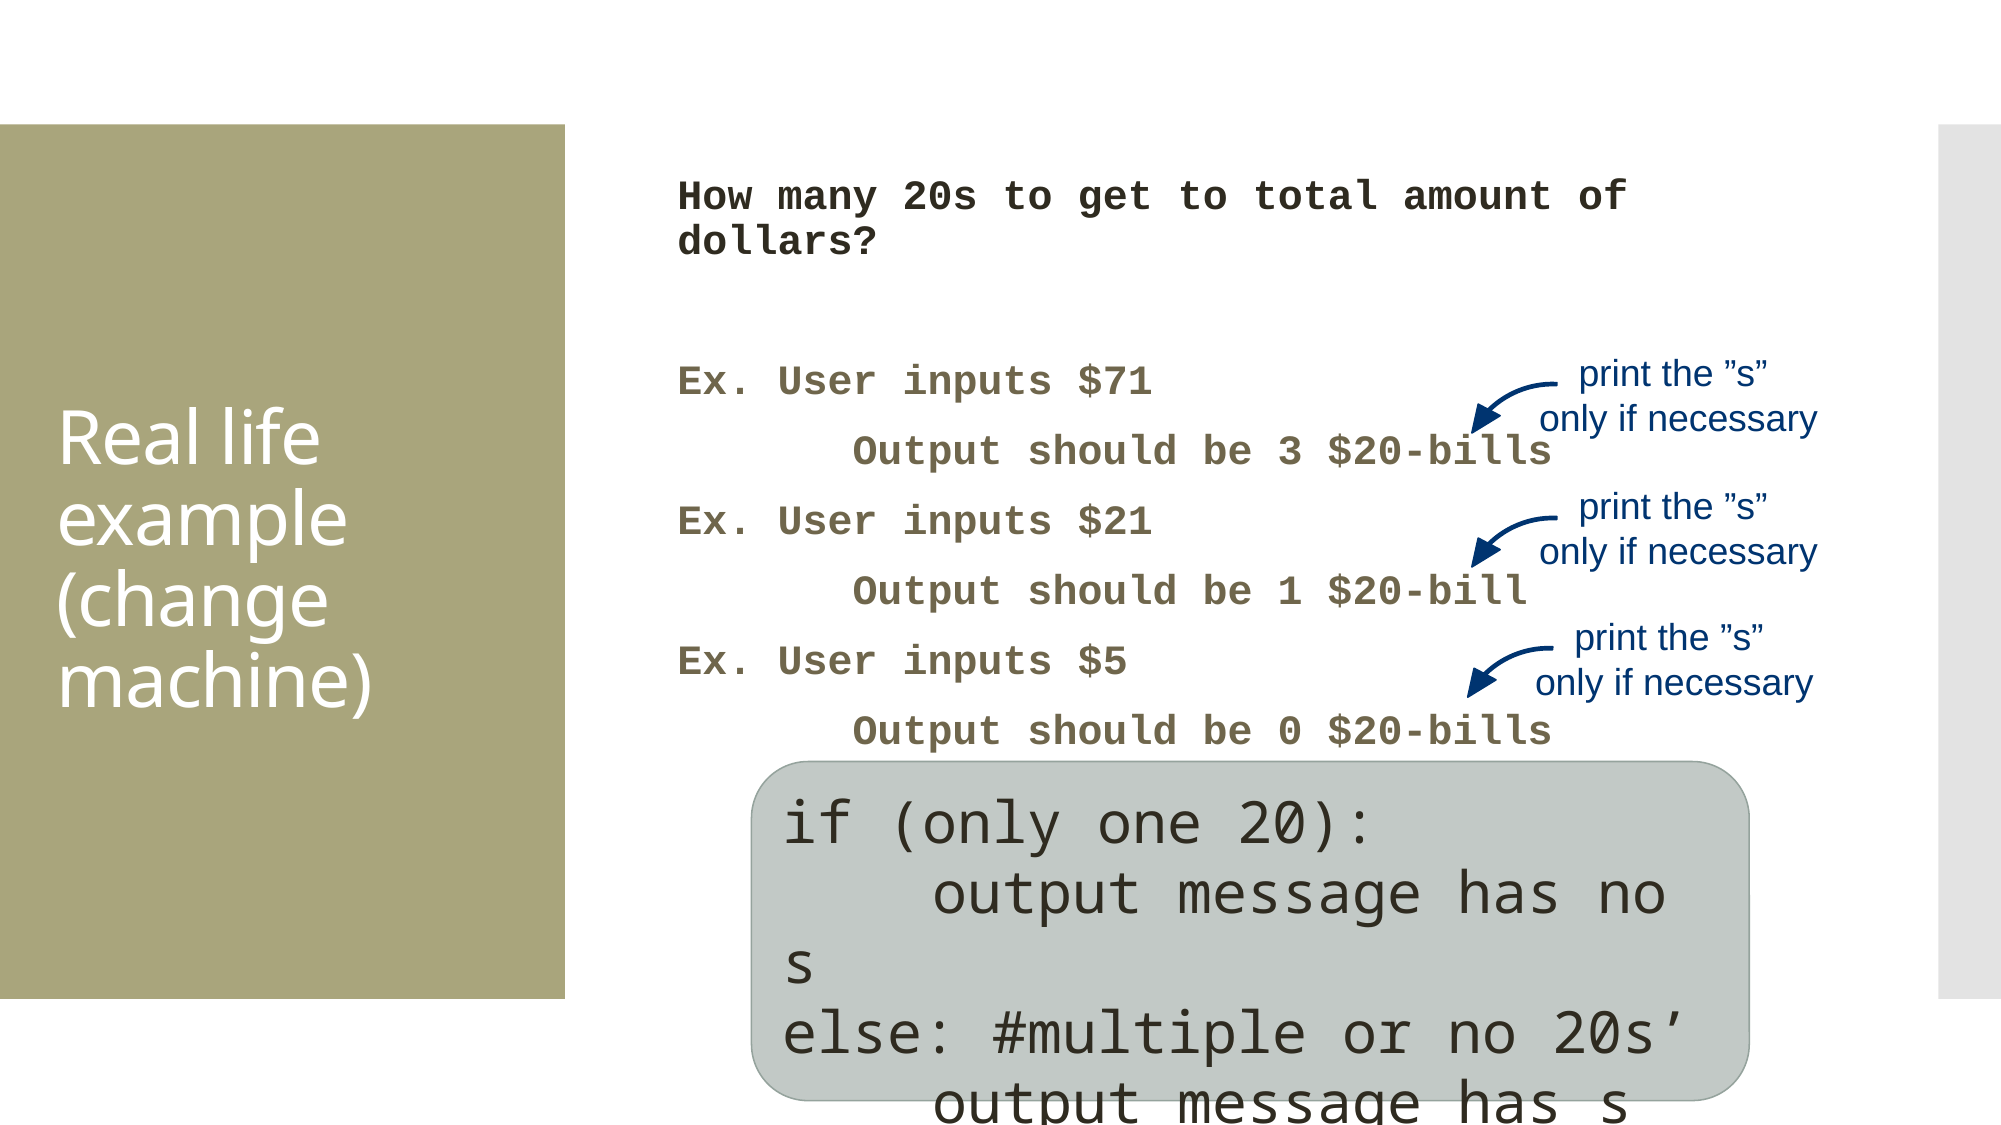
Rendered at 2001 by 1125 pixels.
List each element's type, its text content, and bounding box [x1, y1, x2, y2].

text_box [1444, 605, 1831, 843]
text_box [1449, 340, 1835, 474]
title Real life example (change machine) [41, 184, 285, 940]
list How many 20s to get to total amount of dollars? Ex. User inputs $71 Output should be 3 $20-bills Ex. User inputs $21 Output should be 1 $20-bill Ex. User inputs $5 Output should be 0 $20-bills [285, 141, 1835, 1065]
text_box if (only one 20): output message has no s else: #multiple or no 20s’ output message has s [750, 760, 1751, 1102]
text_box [1449, 474, 1835, 713]
